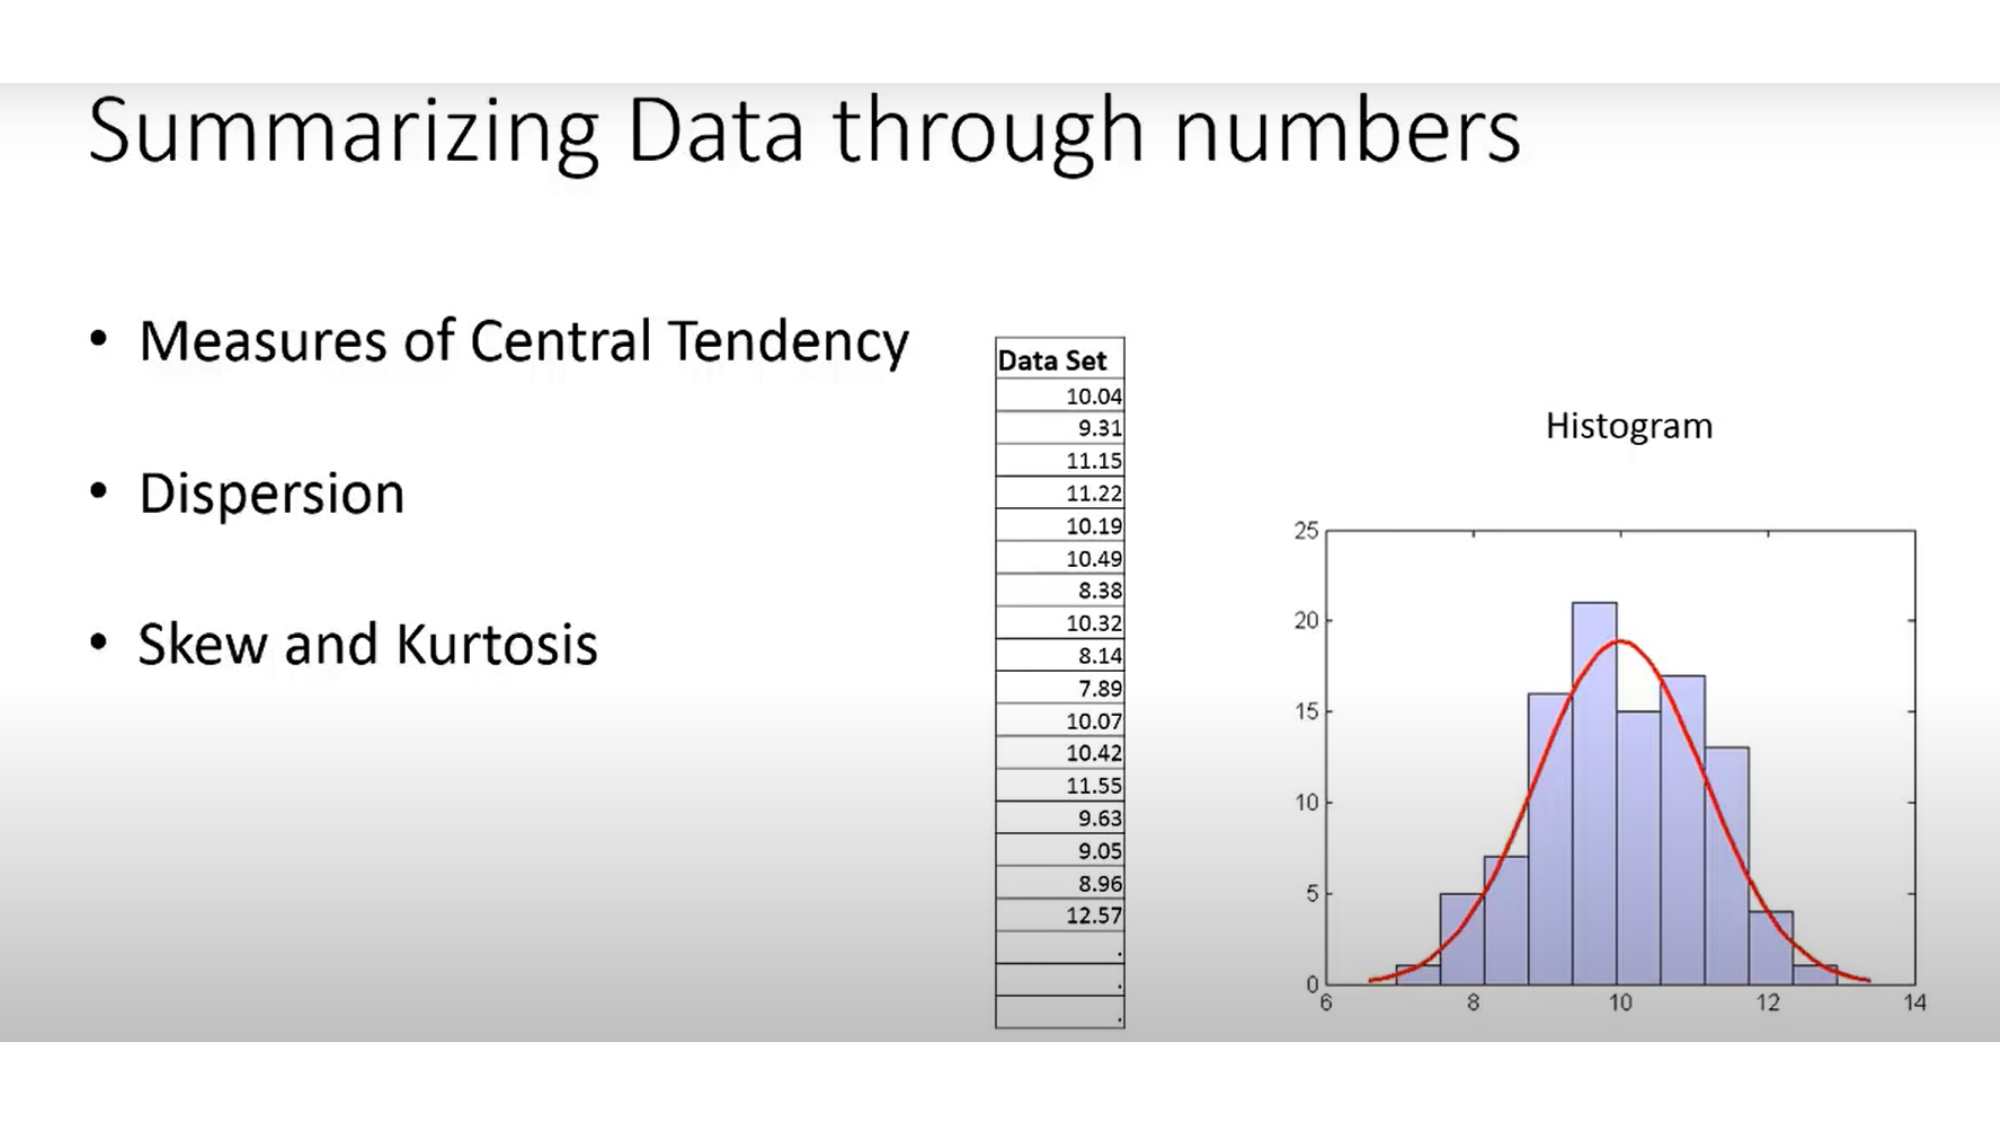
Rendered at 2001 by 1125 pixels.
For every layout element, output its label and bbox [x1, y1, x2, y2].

picture [0, 83, 2000, 1042]
